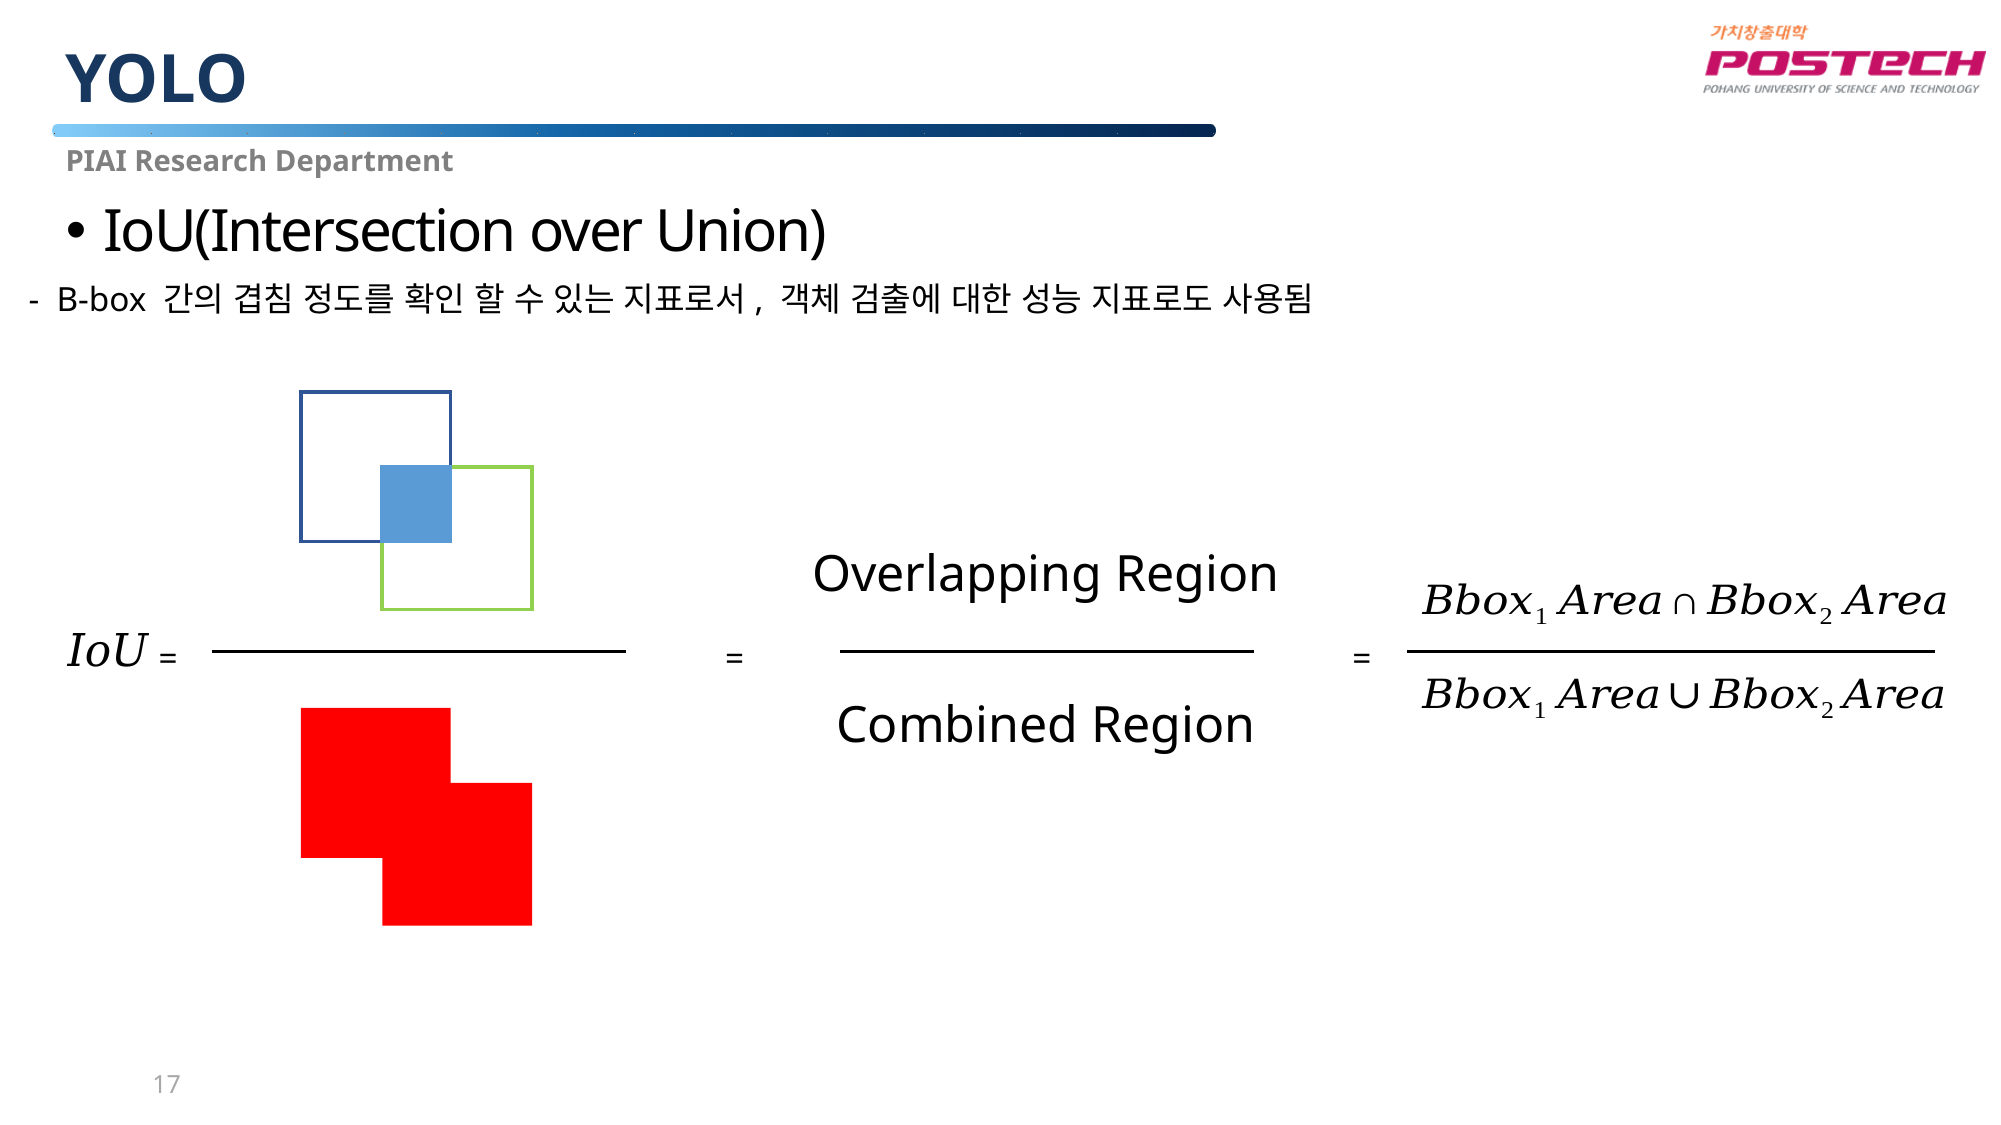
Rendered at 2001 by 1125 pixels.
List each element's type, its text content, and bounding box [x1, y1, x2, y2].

picture [1703, 25, 1986, 93]
text_box [300, 707, 452, 859]
text_box [381, 466, 533, 611]
text_box [300, 391, 452, 543]
text_box = [1337, 629, 1387, 685]
text_box Combined Region [821, 685, 1271, 760]
text_box [381, 466, 452, 543]
text_box IoU(Intersection over Union) [50, 193, 1948, 290]
slide_number 17 [137, 1055, 588, 1115]
text_box Overlapping Region [797, 533, 1296, 609]
text_box - B-box 간의 겹침 정도를 확인 할 수 있는 지표로서, 객체 검출에 대한 성능 지표로도 사용됨 [13, 270, 1330, 326]
text_box [381, 782, 533, 927]
text_box = [710, 629, 759, 685]
text_box = [143, 629, 193, 685]
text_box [50, 28, 1217, 186]
